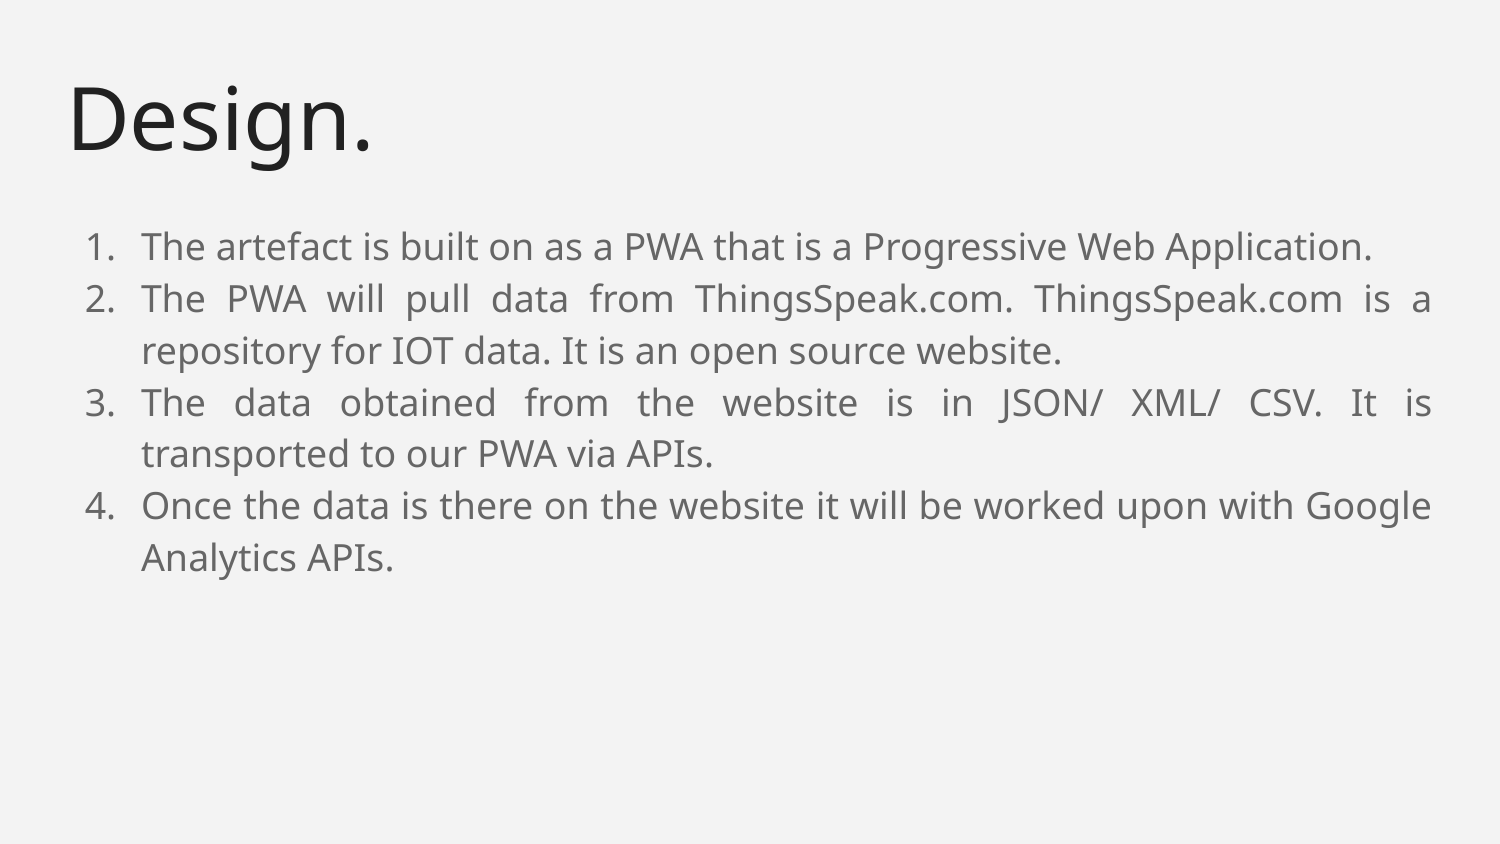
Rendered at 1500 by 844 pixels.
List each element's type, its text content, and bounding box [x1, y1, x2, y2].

title Design. [51, 48, 1449, 180]
list The artefact is built on as a PWA that is a Progressive Web Application. The PWA will pull data from ThingsSpeak.com. ThingsSpeak.com is a repository for IOT data. It is an open source website. The data obtained from the website is in JSON/ XML/ CSV. It is transported to our PWA via APIs. Once the data is there on the website it will be worked upon with Google Analytics APIs. [51, 201, 1449, 766]
